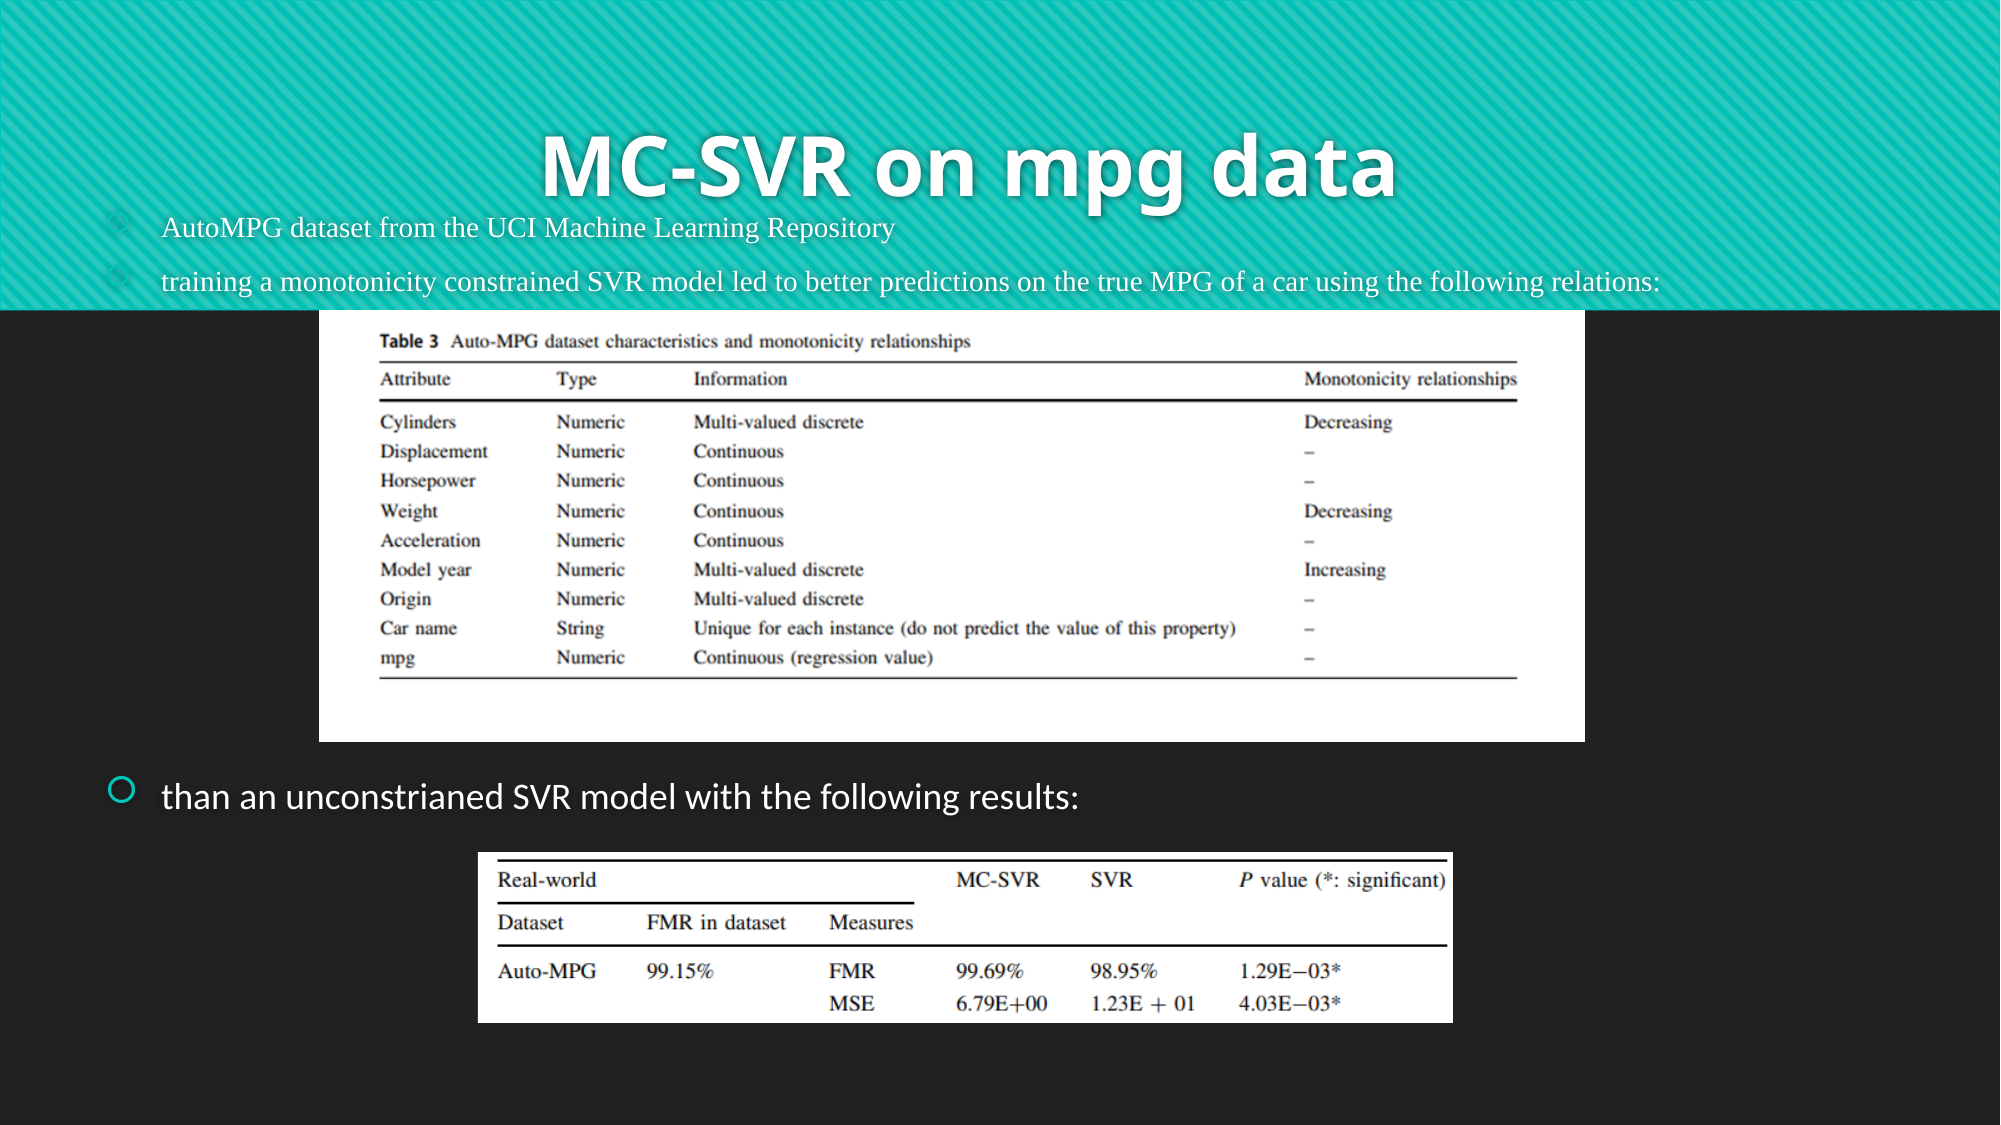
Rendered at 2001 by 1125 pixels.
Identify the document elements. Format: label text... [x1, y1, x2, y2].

picture [477, 852, 1454, 1023]
title MC-SVR on mpg data [117, 3, 1843, 221]
list AutoMPG dataset from the UCI Machine Learning Repository training a monotonicity constrained SVR model led to better predictions on the true MPG of a car using the following relations: than an unconstrianed SVR model with the following results: [89, 156, 1815, 870]
picture [319, 309, 1585, 742]
